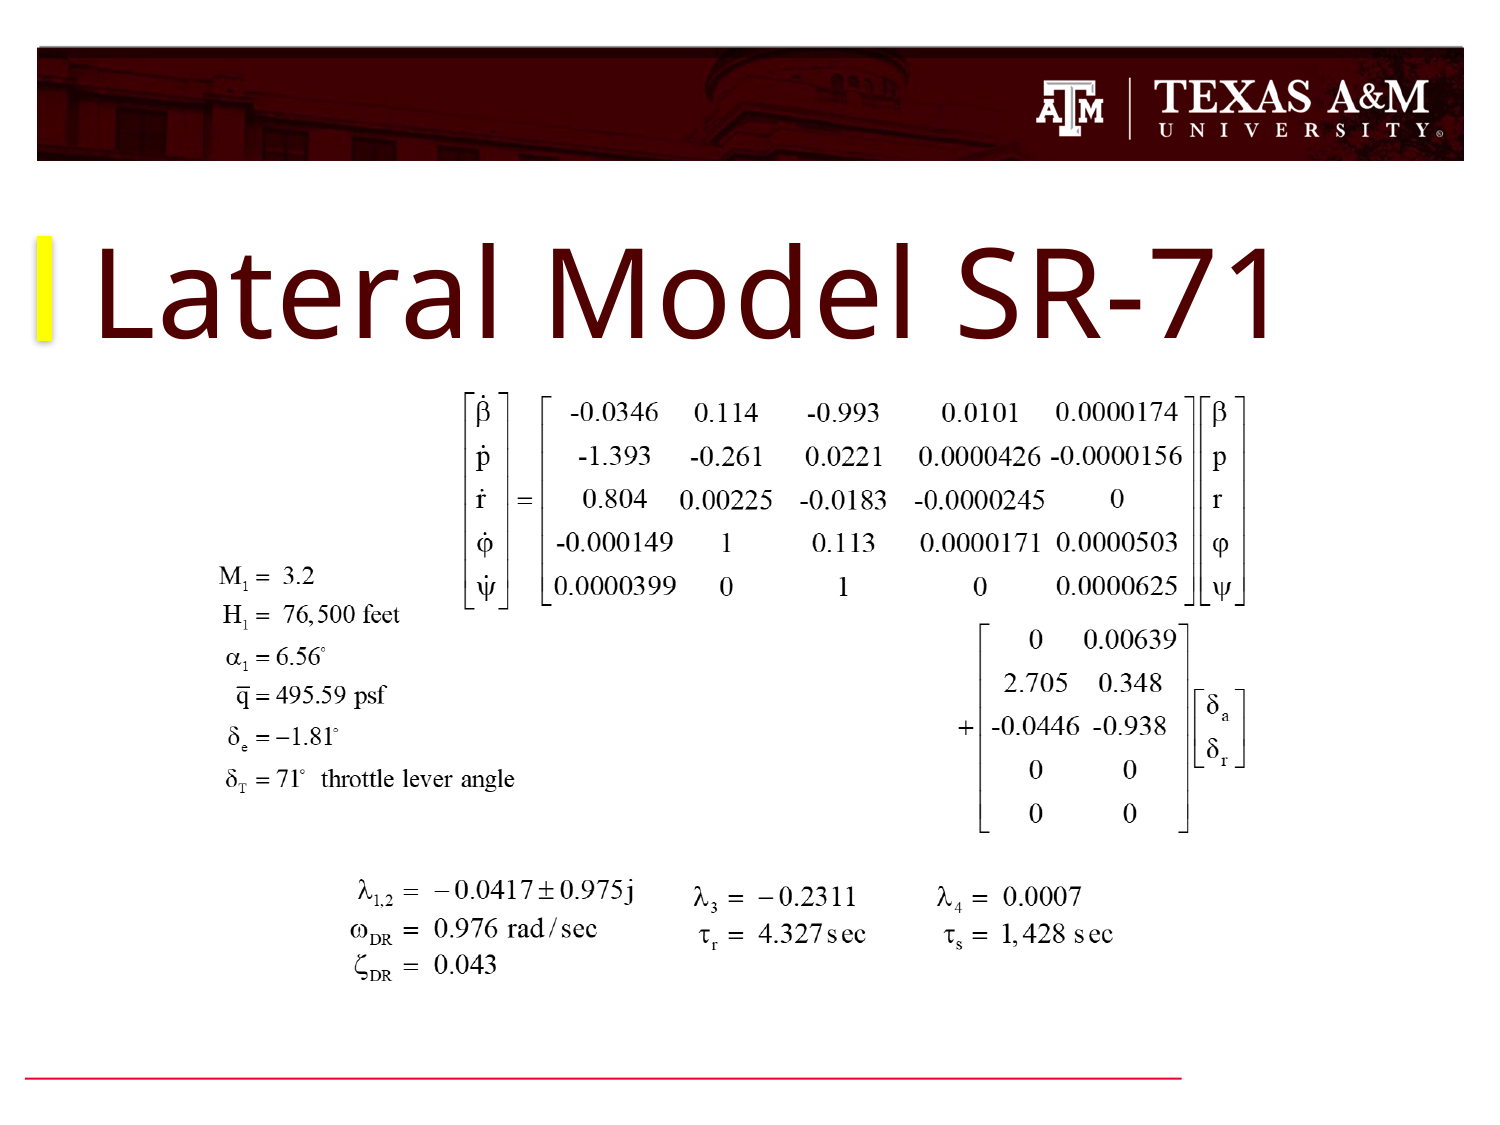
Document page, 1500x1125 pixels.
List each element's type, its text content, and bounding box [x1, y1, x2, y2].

picture [37, 45, 1464, 161]
picture [137, 349, 1270, 992]
title Lateral Model SR-71 [75, 195, 1425, 383]
